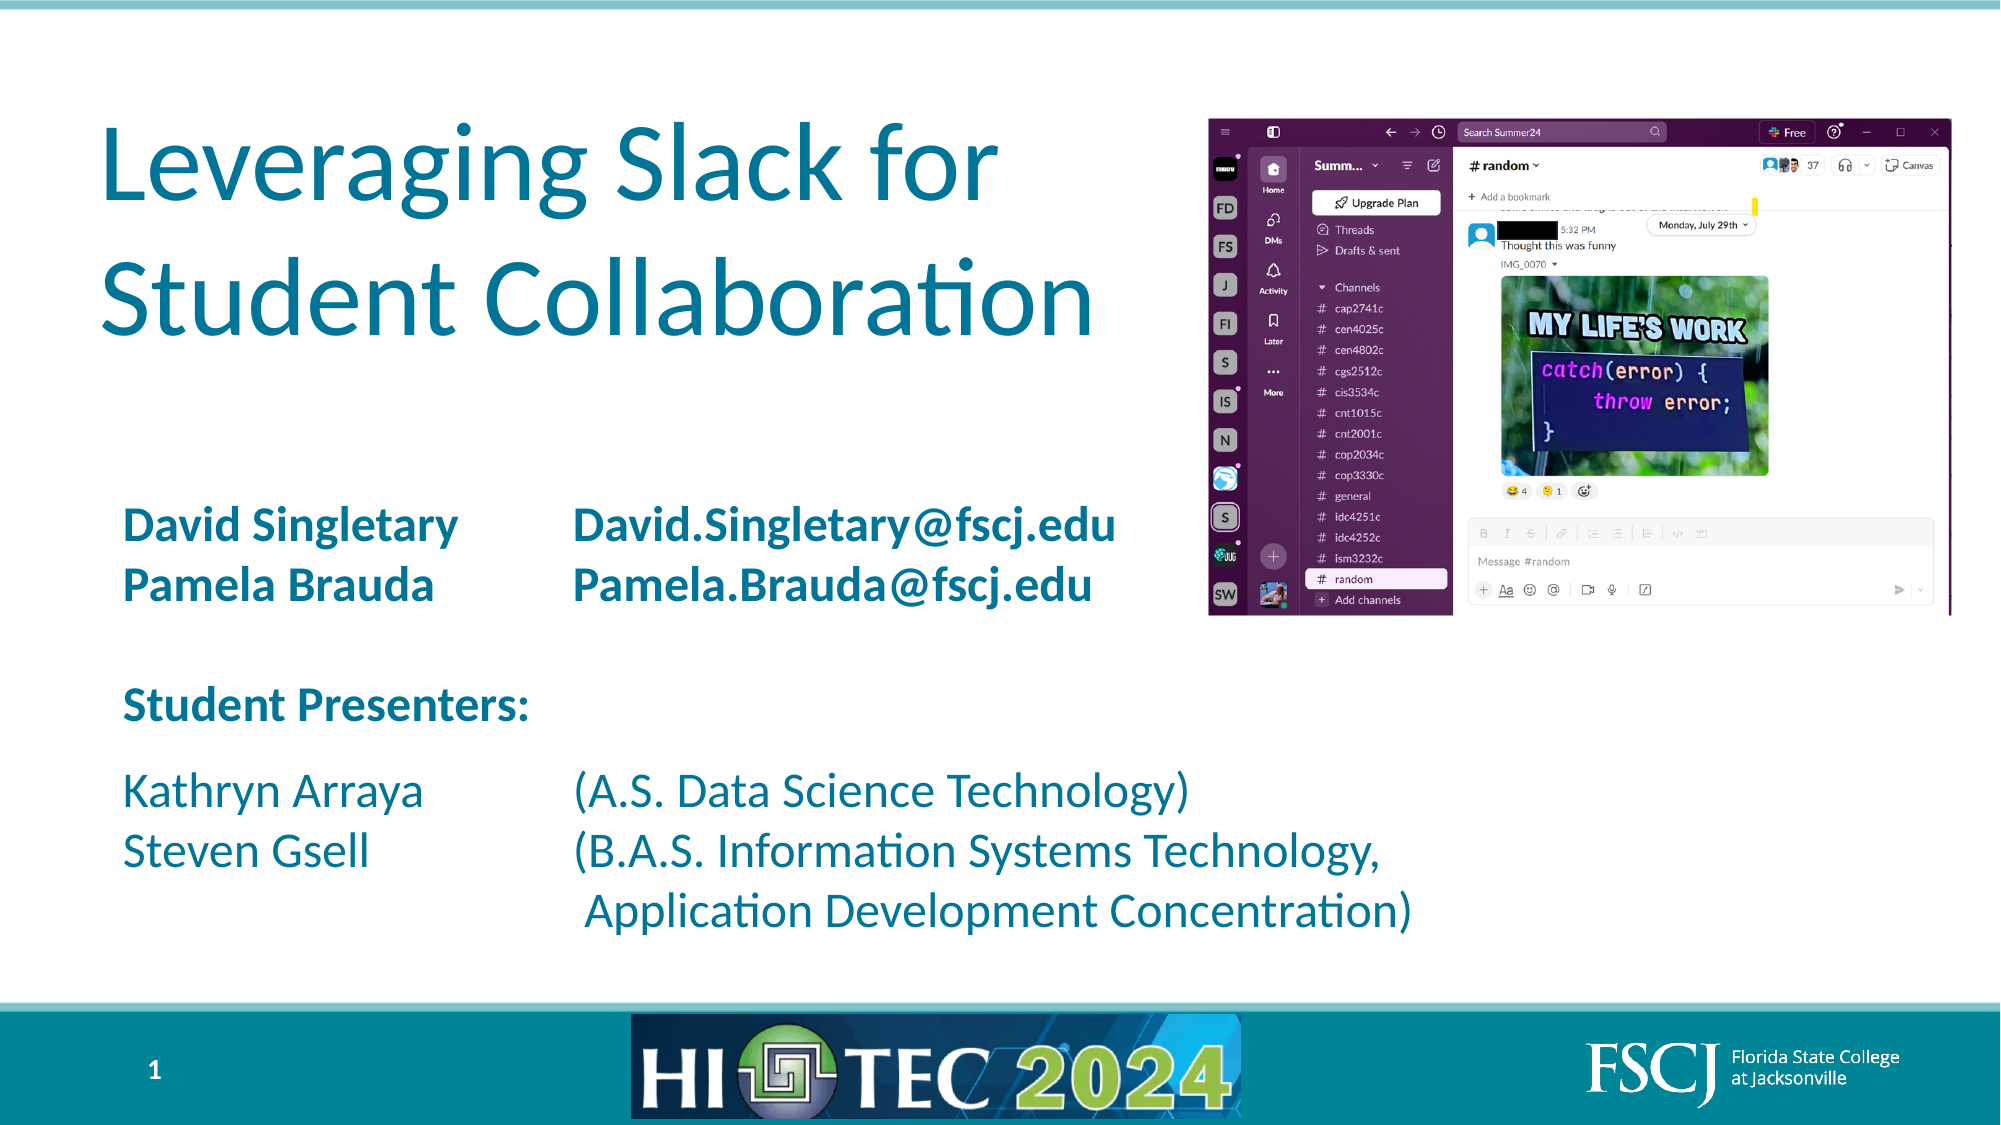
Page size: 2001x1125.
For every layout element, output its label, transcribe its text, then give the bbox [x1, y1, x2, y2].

text_box David Singletary David.Singletary@fscj.edu Pamela Brauda Pamela.Brauda@fscj.edu Student Presenters: Kathryn Arraya (A.S. Data Science Technology) Steven Gsell (B.A.S. Information Systems Technology, Application Development Concentration) [108, 484, 1521, 946]
picture [0, 0, 2001, 1125]
text_box Leveraging Slack for Student Collaboration [84, 80, 1311, 365]
